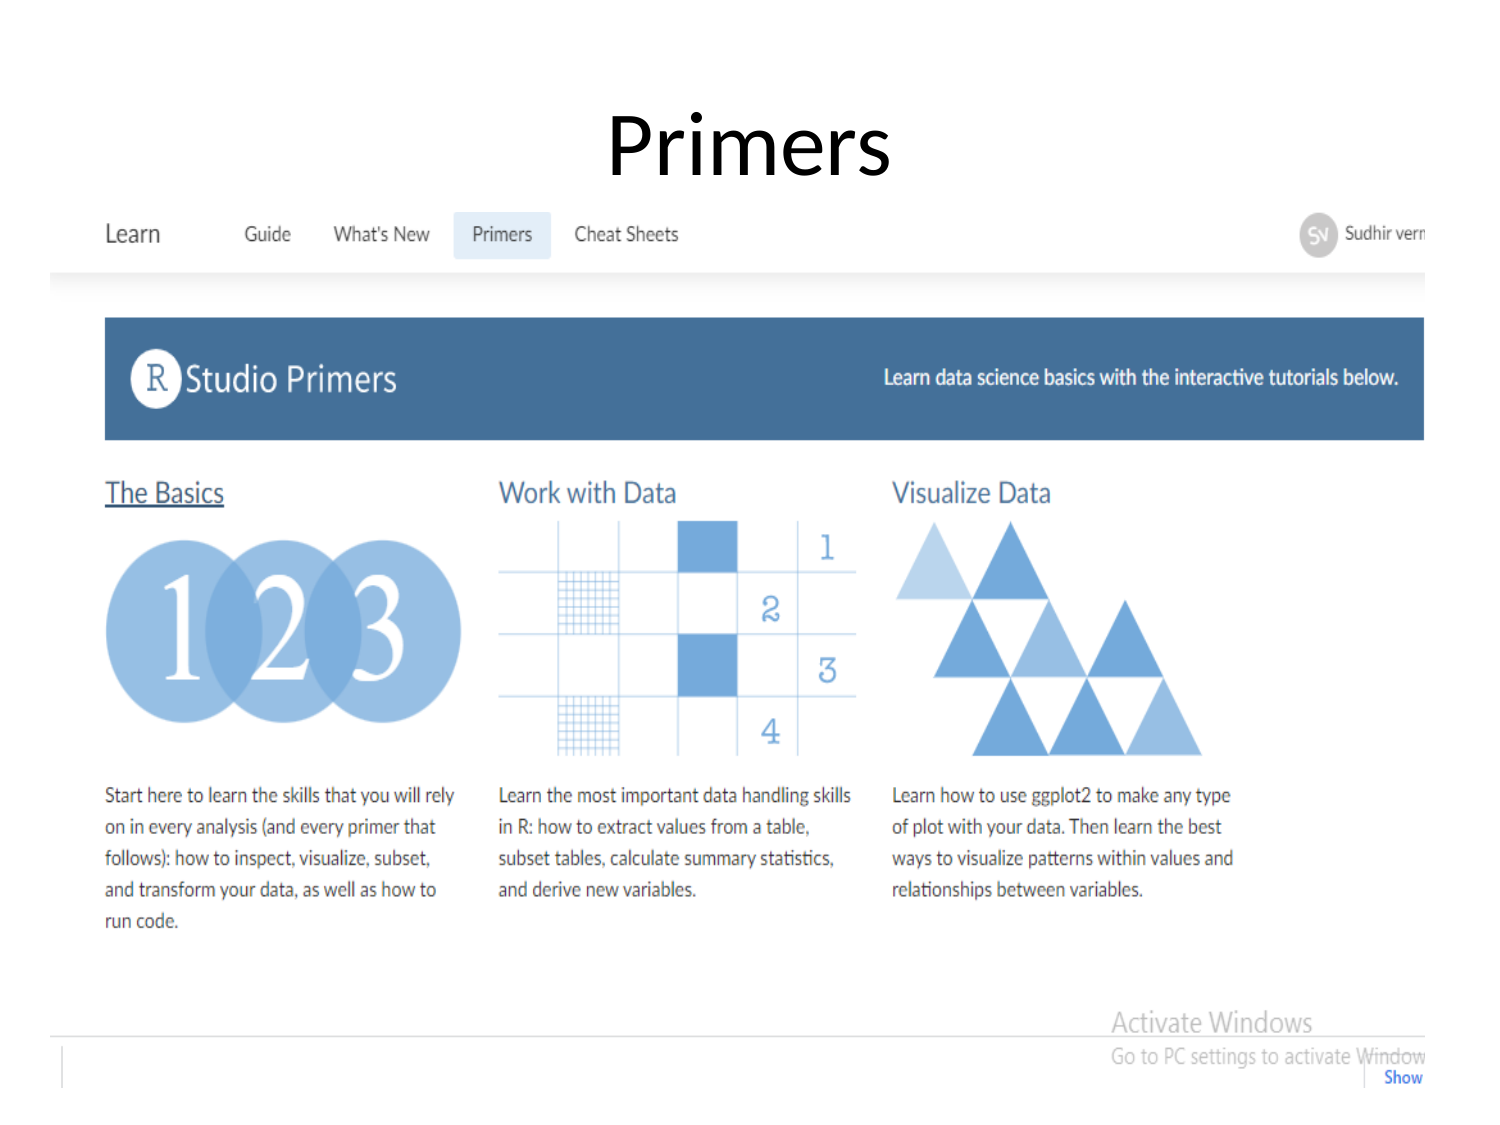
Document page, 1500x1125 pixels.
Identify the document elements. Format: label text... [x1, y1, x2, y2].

title Primers [75, 45, 1425, 211]
picture [49, 212, 1426, 1088]
